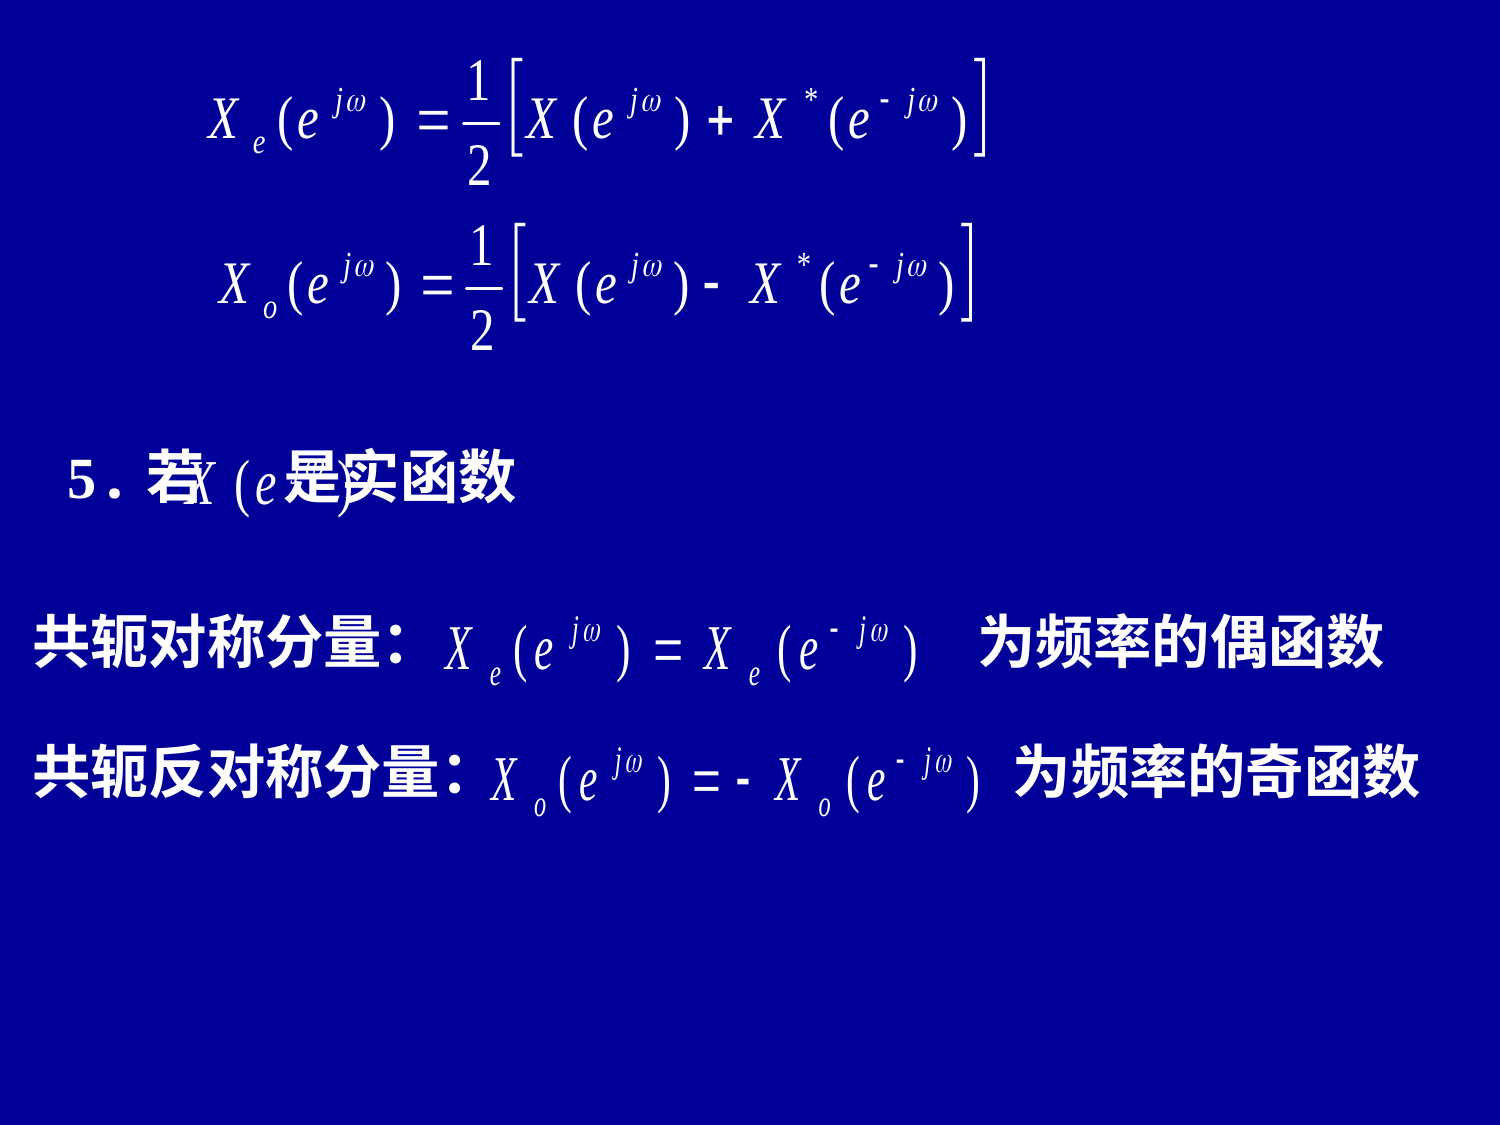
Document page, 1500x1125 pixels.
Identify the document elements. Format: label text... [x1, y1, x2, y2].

text_box 为频率的奇函数 [998, 727, 1459, 813]
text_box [194, 42, 992, 195]
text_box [53, 432, 668, 528]
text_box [477, 731, 994, 829]
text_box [430, 600, 933, 698]
text_box 为频率的偶函数 [962, 597, 1424, 683]
text_box 共轭反对称分量： [17, 727, 685, 813]
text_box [206, 207, 979, 361]
text_box 共轭对称分量： [17, 597, 620, 683]
